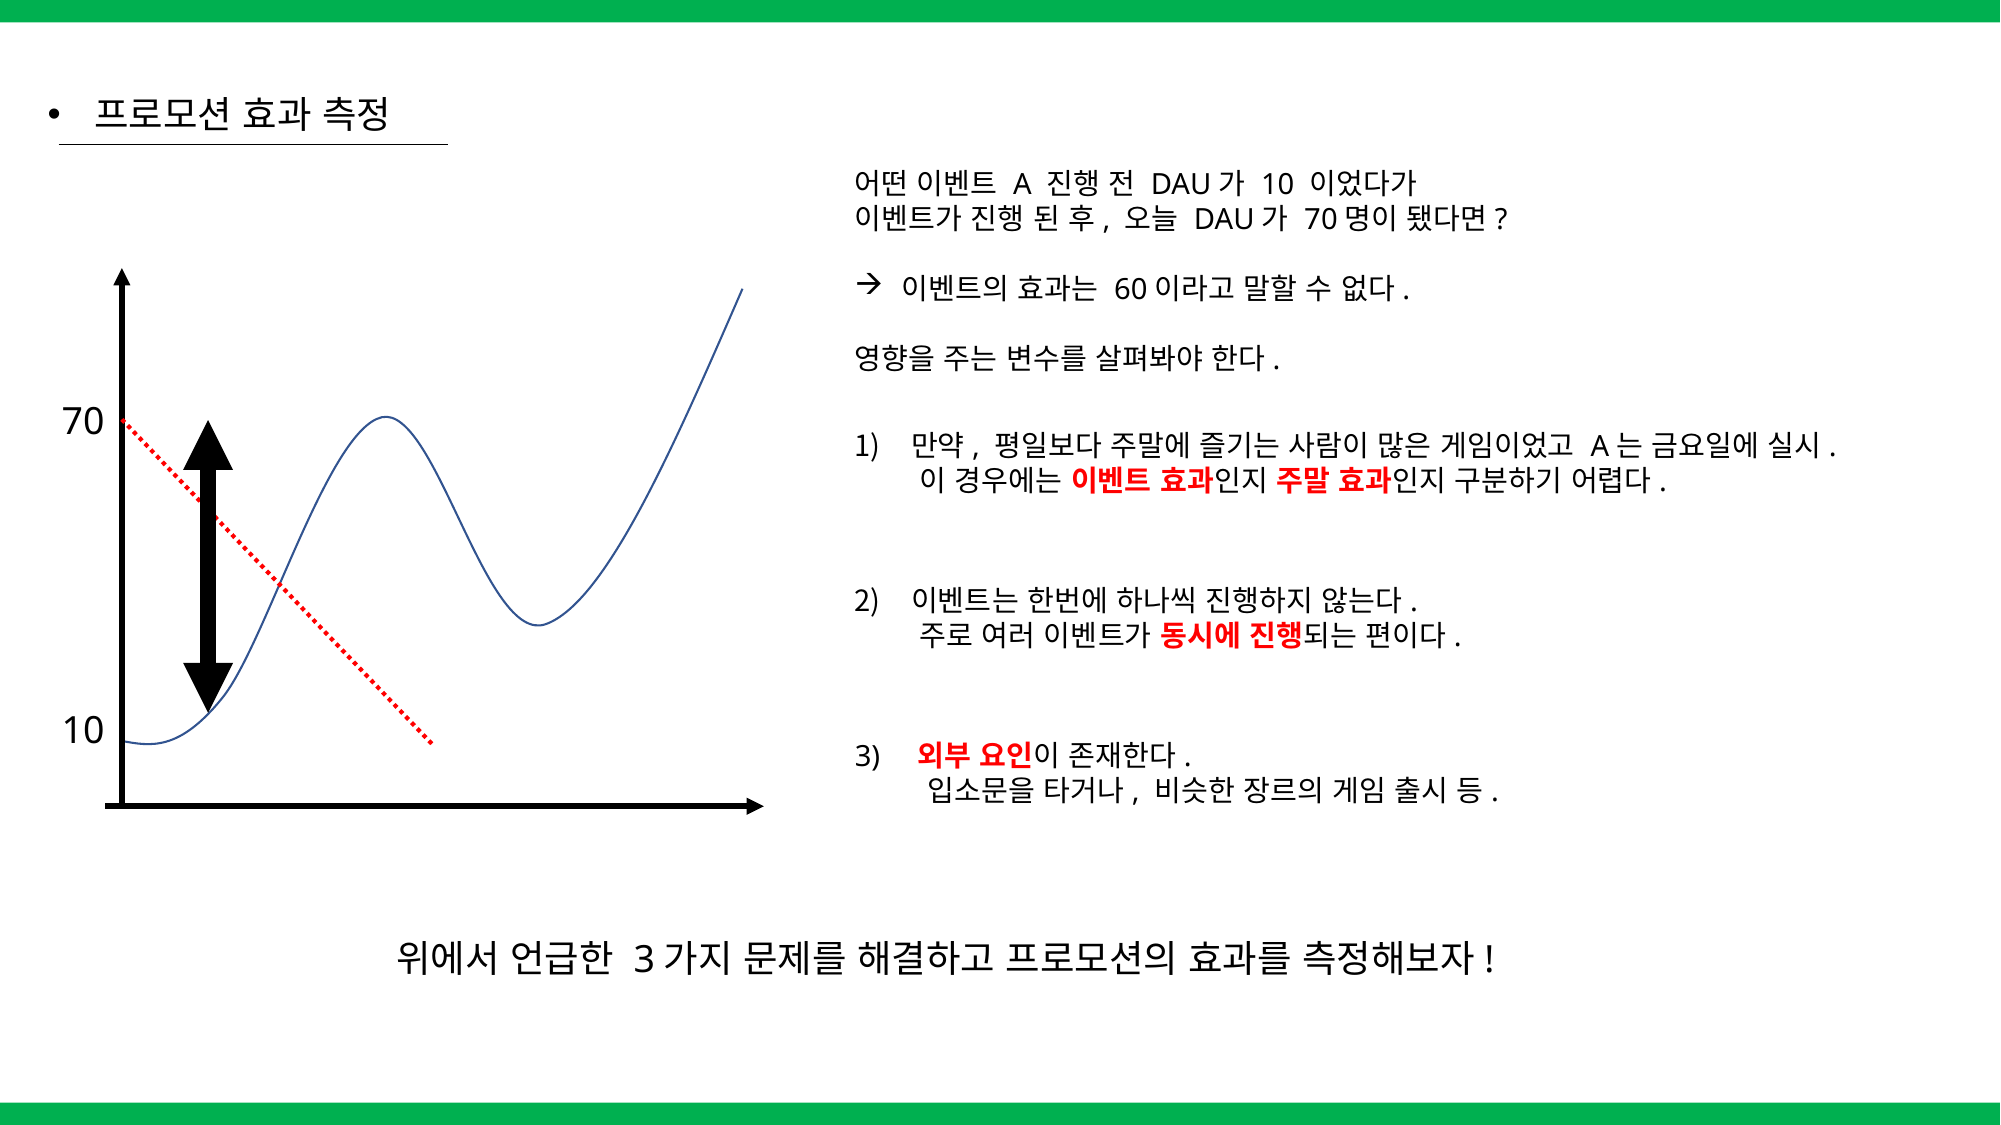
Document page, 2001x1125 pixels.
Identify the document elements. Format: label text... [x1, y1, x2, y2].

text_box 어떤 이벤트 A 진행 전 DAU가 10 이었다가 이벤트가 진행 된 후, 오늘 DAU가 70명이 됐다면? 이벤트의 효과는 60이라고 말할 수 없다. 영향을 주는 변수를 살펴봐야 한다. [840, 158, 1879, 383]
text_box [125, 288, 744, 746]
text_box 프로모션 효과 측정 [32, 84, 487, 144]
text_box 10 [46, 698, 121, 758]
text_box 만약, 평일보다 주말에 즐기는 사람이 많은 게임이었고 A는 금요일에 실시. 이 경우에는 이벤트 효과인지 주말 효과인지 구분하기 어렵다. [840, 419, 1911, 505]
text_box 이벤트는 한번에 하나씩 진행하지 않는다. 주로 여러 이벤트가 동시에 진행되는 편이다. [840, 574, 1911, 660]
text_box 3) 외부 요인이 존재한다. 입소문을 타거나, 비슷한 장르의 게임 출시 등. [840, 729, 1911, 815]
text_box 위에서 언급한 3가지 문제를 해결하고 프로모션의 효과를 측정해보자! [381, 927, 1764, 987]
text_box 70 [46, 389, 121, 450]
